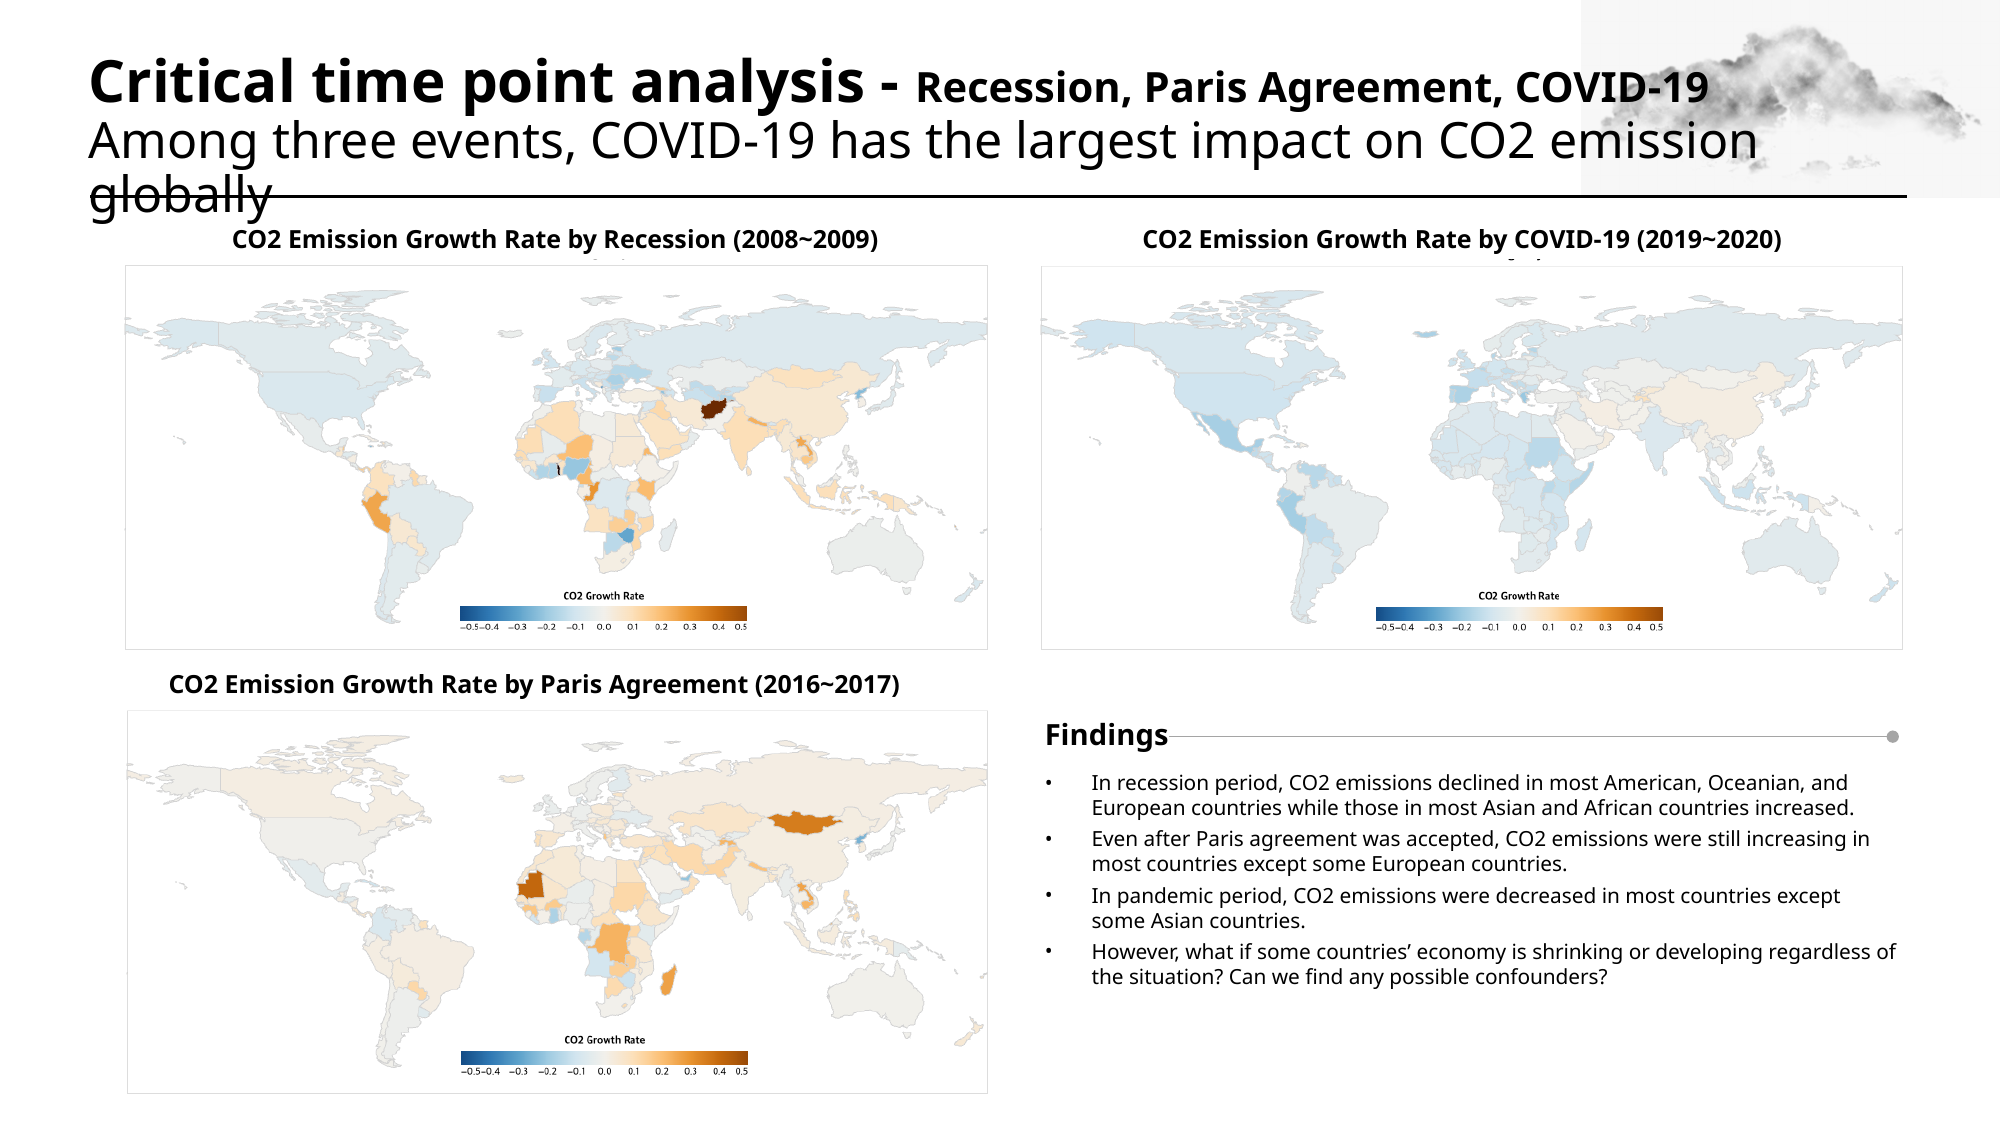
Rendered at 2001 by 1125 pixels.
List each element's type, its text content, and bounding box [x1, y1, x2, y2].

title Critical time point analysis - Recession, Paris Agreement, COVID-19 Among three events, COVID-19 has the largest impact on CO2 emission globally [68, 31, 1576, 197]
text_box CO2 Emission Growth Rate by COVID-19 (2019~2020) [1112, 216, 1813, 258]
text_box Findings In recession period, CO2 emissions declined in most American, Oceanian, and European countries while those in most Asian and African countries increased. Even after Paris agreement was accepted, CO2 emissions were still increasing in most countries except some European countries. In pandemic period, CO2 emissions were decreased in most countries except some Asian countries. However, what if some countries’ economy is shrinking or developing regardless of the situation? Can we find any possible confounders? [1029, 708, 1913, 1031]
picture [121, 708, 993, 1097]
text_box CO2 Emission Growth Rate by Paris Agreement (2016~2017) [149, 662, 921, 706]
picture [1035, 259, 1907, 653]
picture [119, 259, 993, 653]
text_box CO2 Emission Growth Rate by Recession (2008~2009) [198, 216, 913, 258]
picture [1581, 0, 2000, 198]
